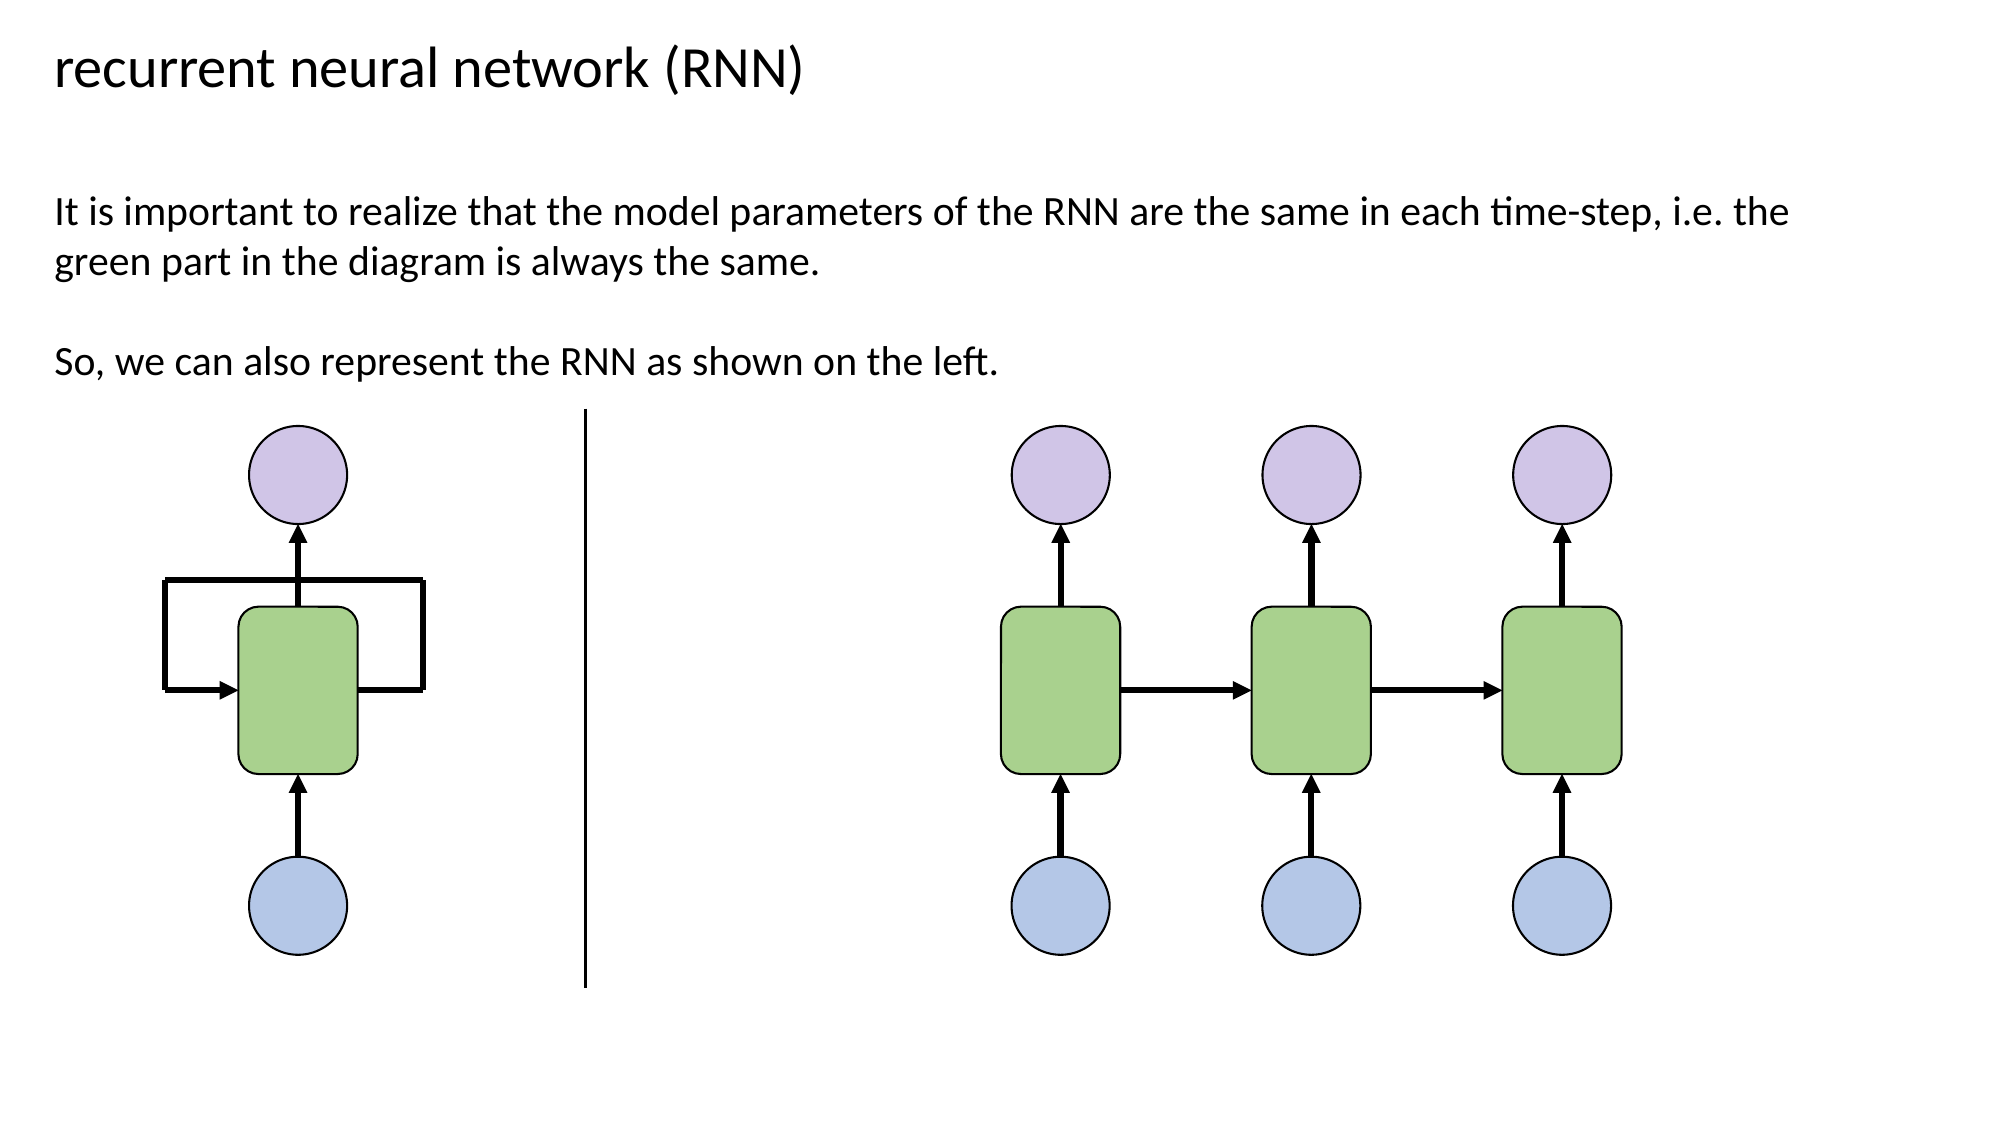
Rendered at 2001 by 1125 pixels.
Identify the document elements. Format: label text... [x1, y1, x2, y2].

text_box [248, 442, 349, 526]
text_box [999, 605, 1122, 776]
text_box [1501, 605, 1623, 776]
text_box [237, 605, 359, 776]
text_box recurrent neural network (RNN) [39, 21, 1967, 107]
text_box [1010, 855, 1111, 956]
text_box [1261, 855, 1362, 956]
text_box It is important to realize that the model parameters of the RNN are the same in each time-step, i.e. the green part in the diagram is always the same. So, we can also represent the RNN as shown on the left. [39, 176, 1834, 442]
text_box [1010, 442, 1111, 526]
text_box [248, 855, 349, 956]
text_box [1511, 855, 1613, 956]
text_box [1261, 442, 1362, 526]
text_box [1512, 442, 1613, 526]
text_box [1250, 605, 1372, 776]
